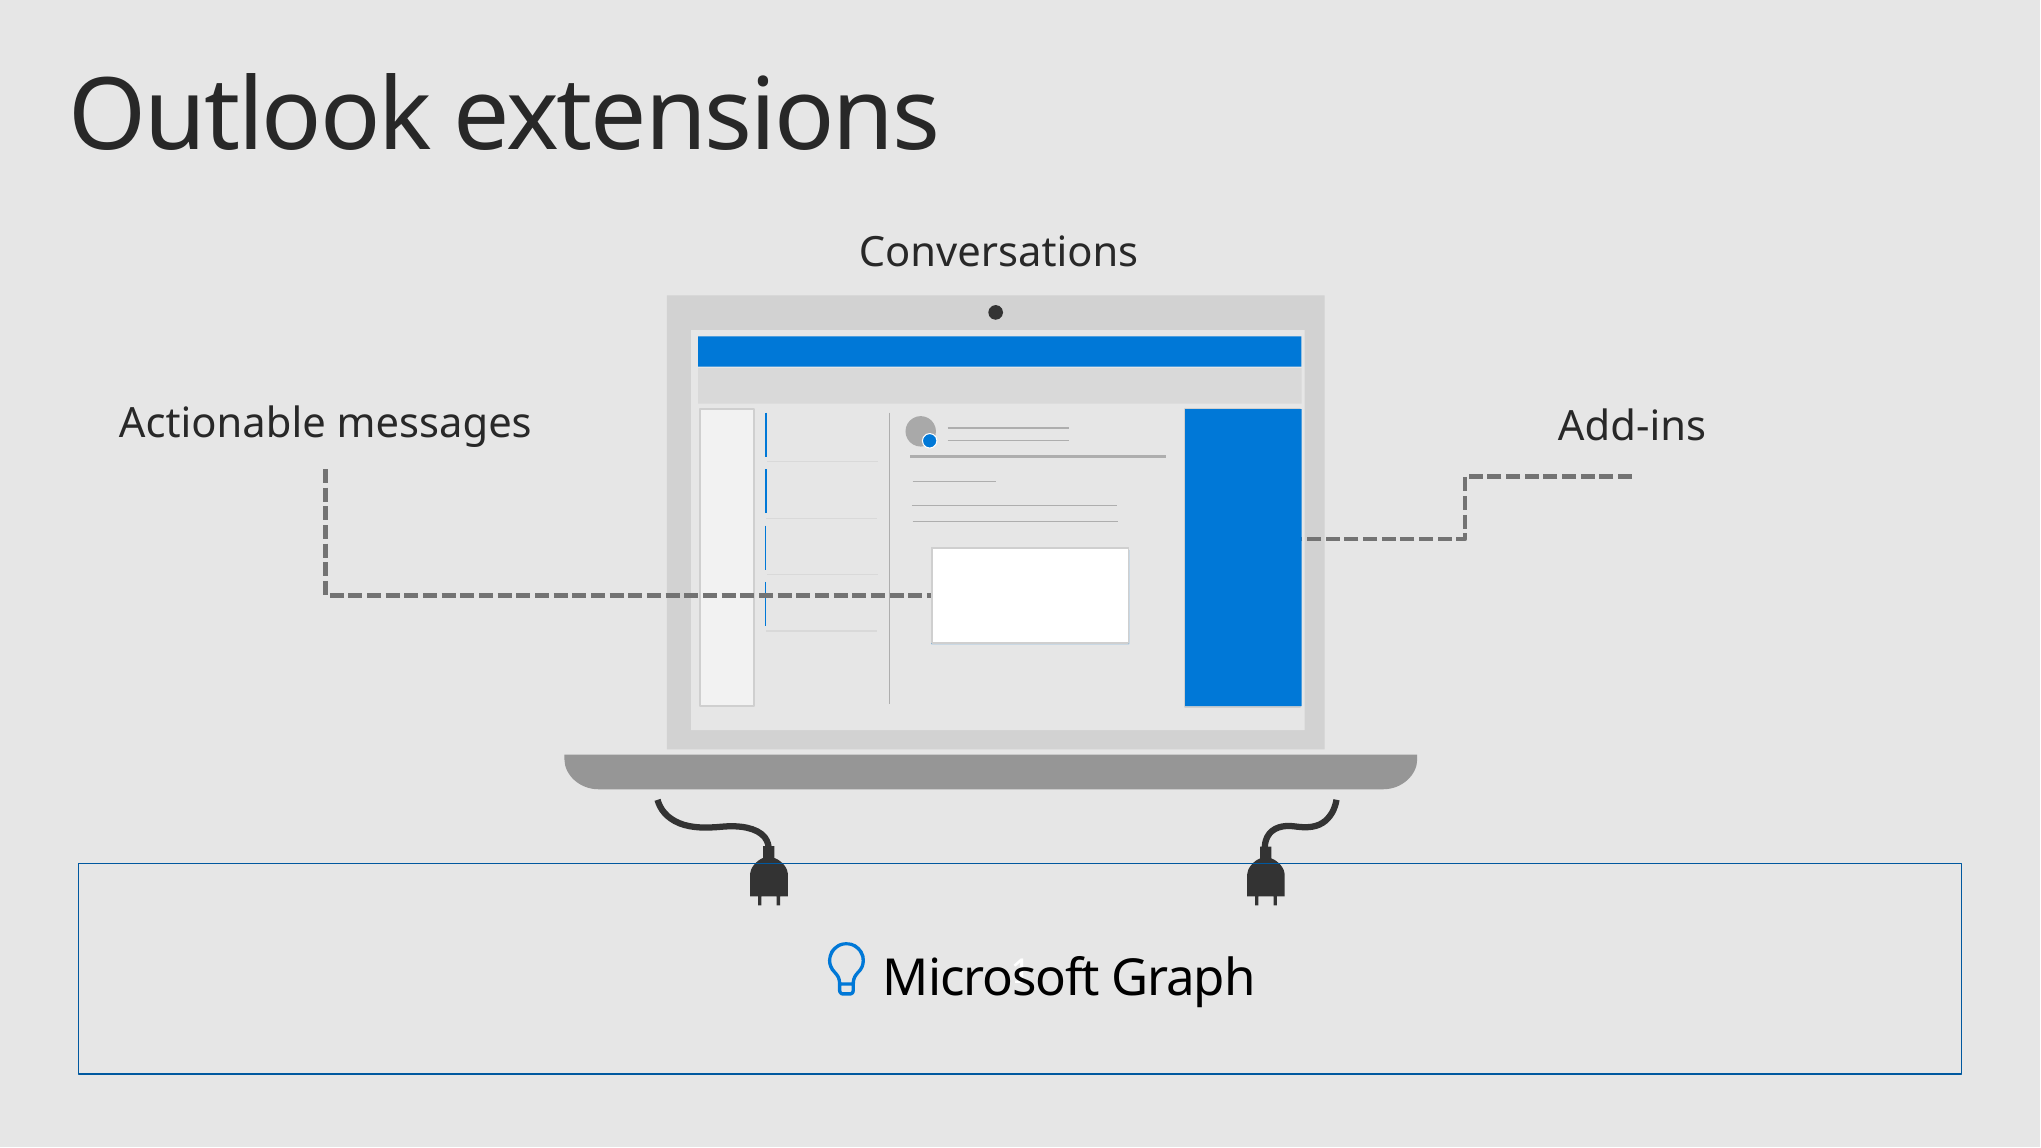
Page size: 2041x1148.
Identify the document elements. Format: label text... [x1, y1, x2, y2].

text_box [26, 378, 1130, 645]
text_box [78, 799, 1962, 1075]
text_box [1184, 381, 1932, 707]
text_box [564, 208, 1418, 790]
title Outlook extensions [45, 48, 1996, 199]
